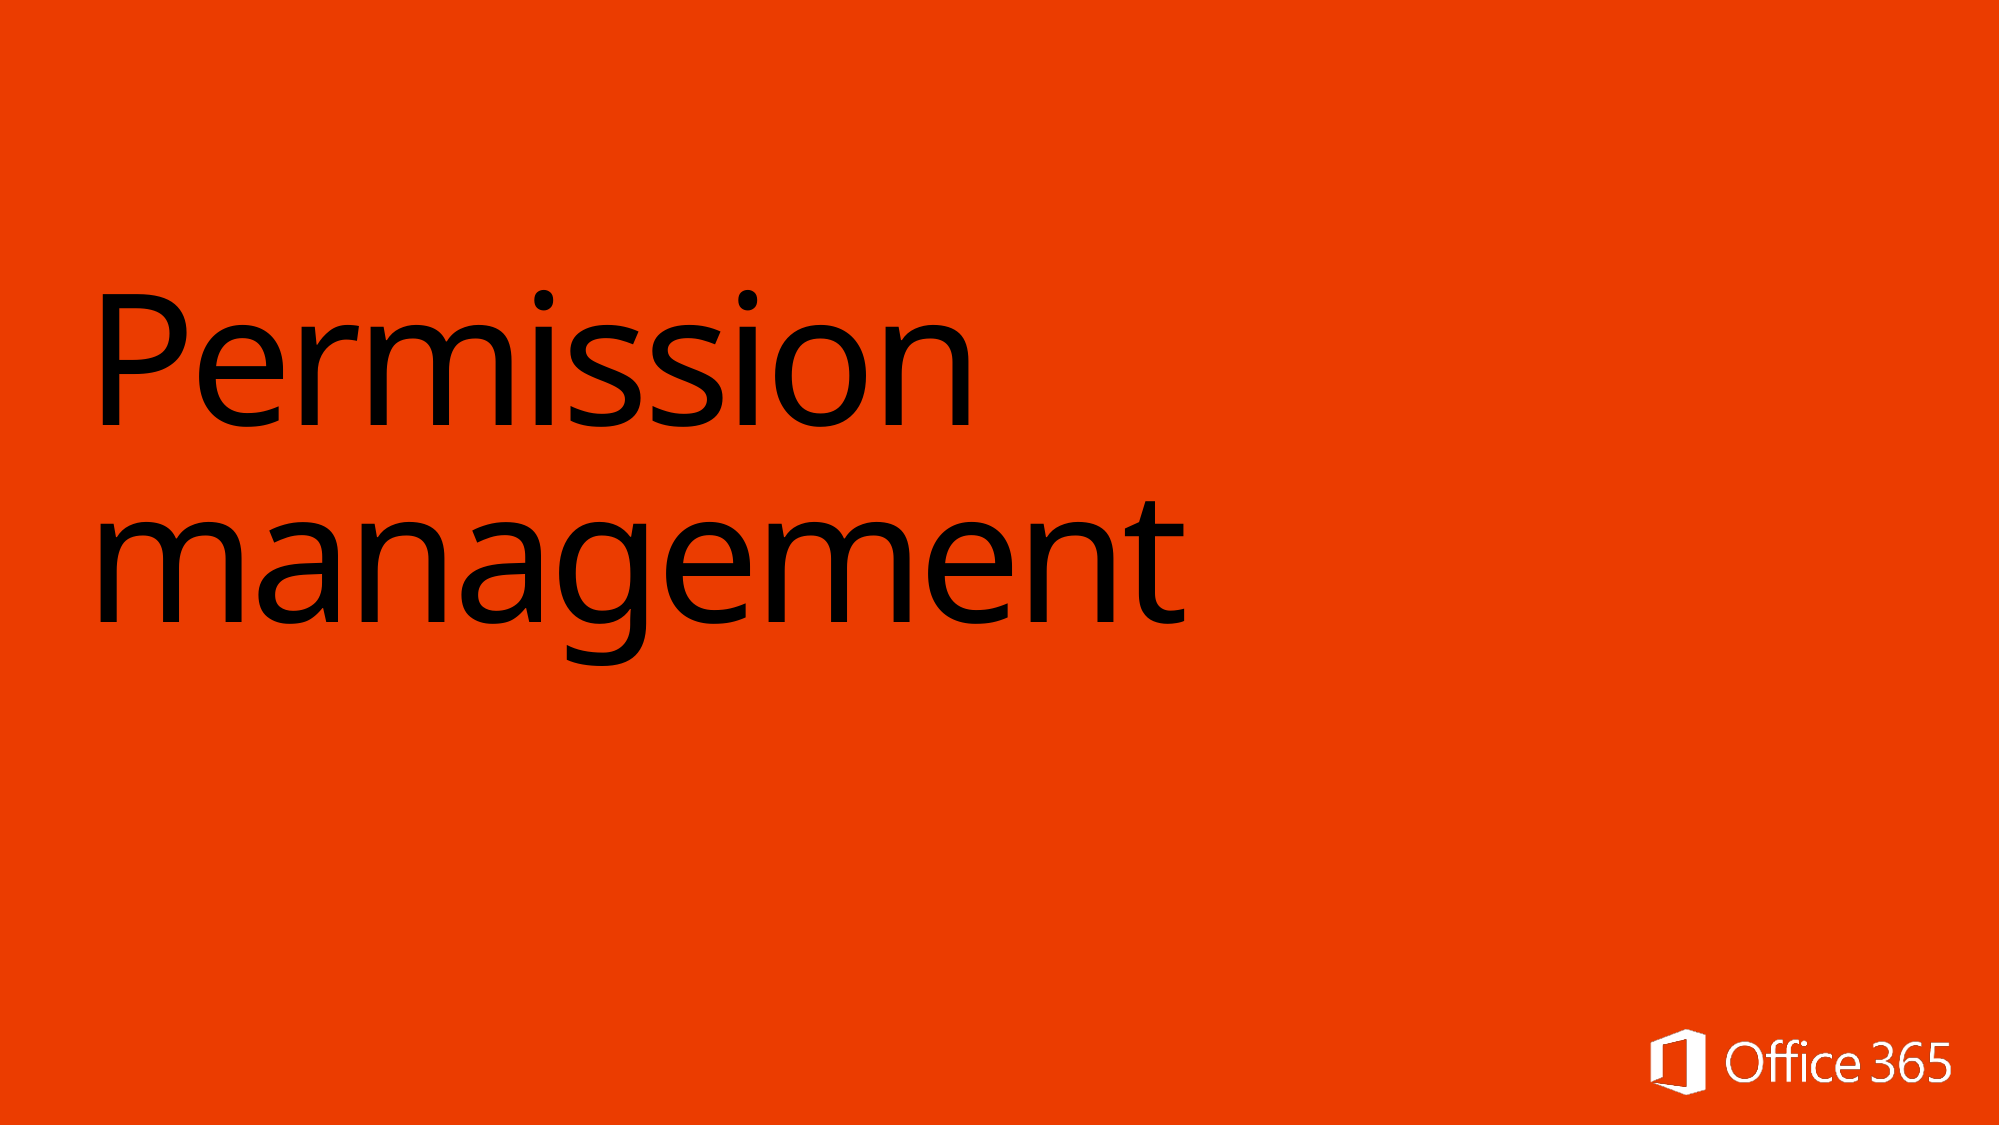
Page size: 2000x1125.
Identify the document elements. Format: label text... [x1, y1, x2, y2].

title Permission management [85, 462, 1914, 663]
picture [1622, 1000, 1978, 1124]
